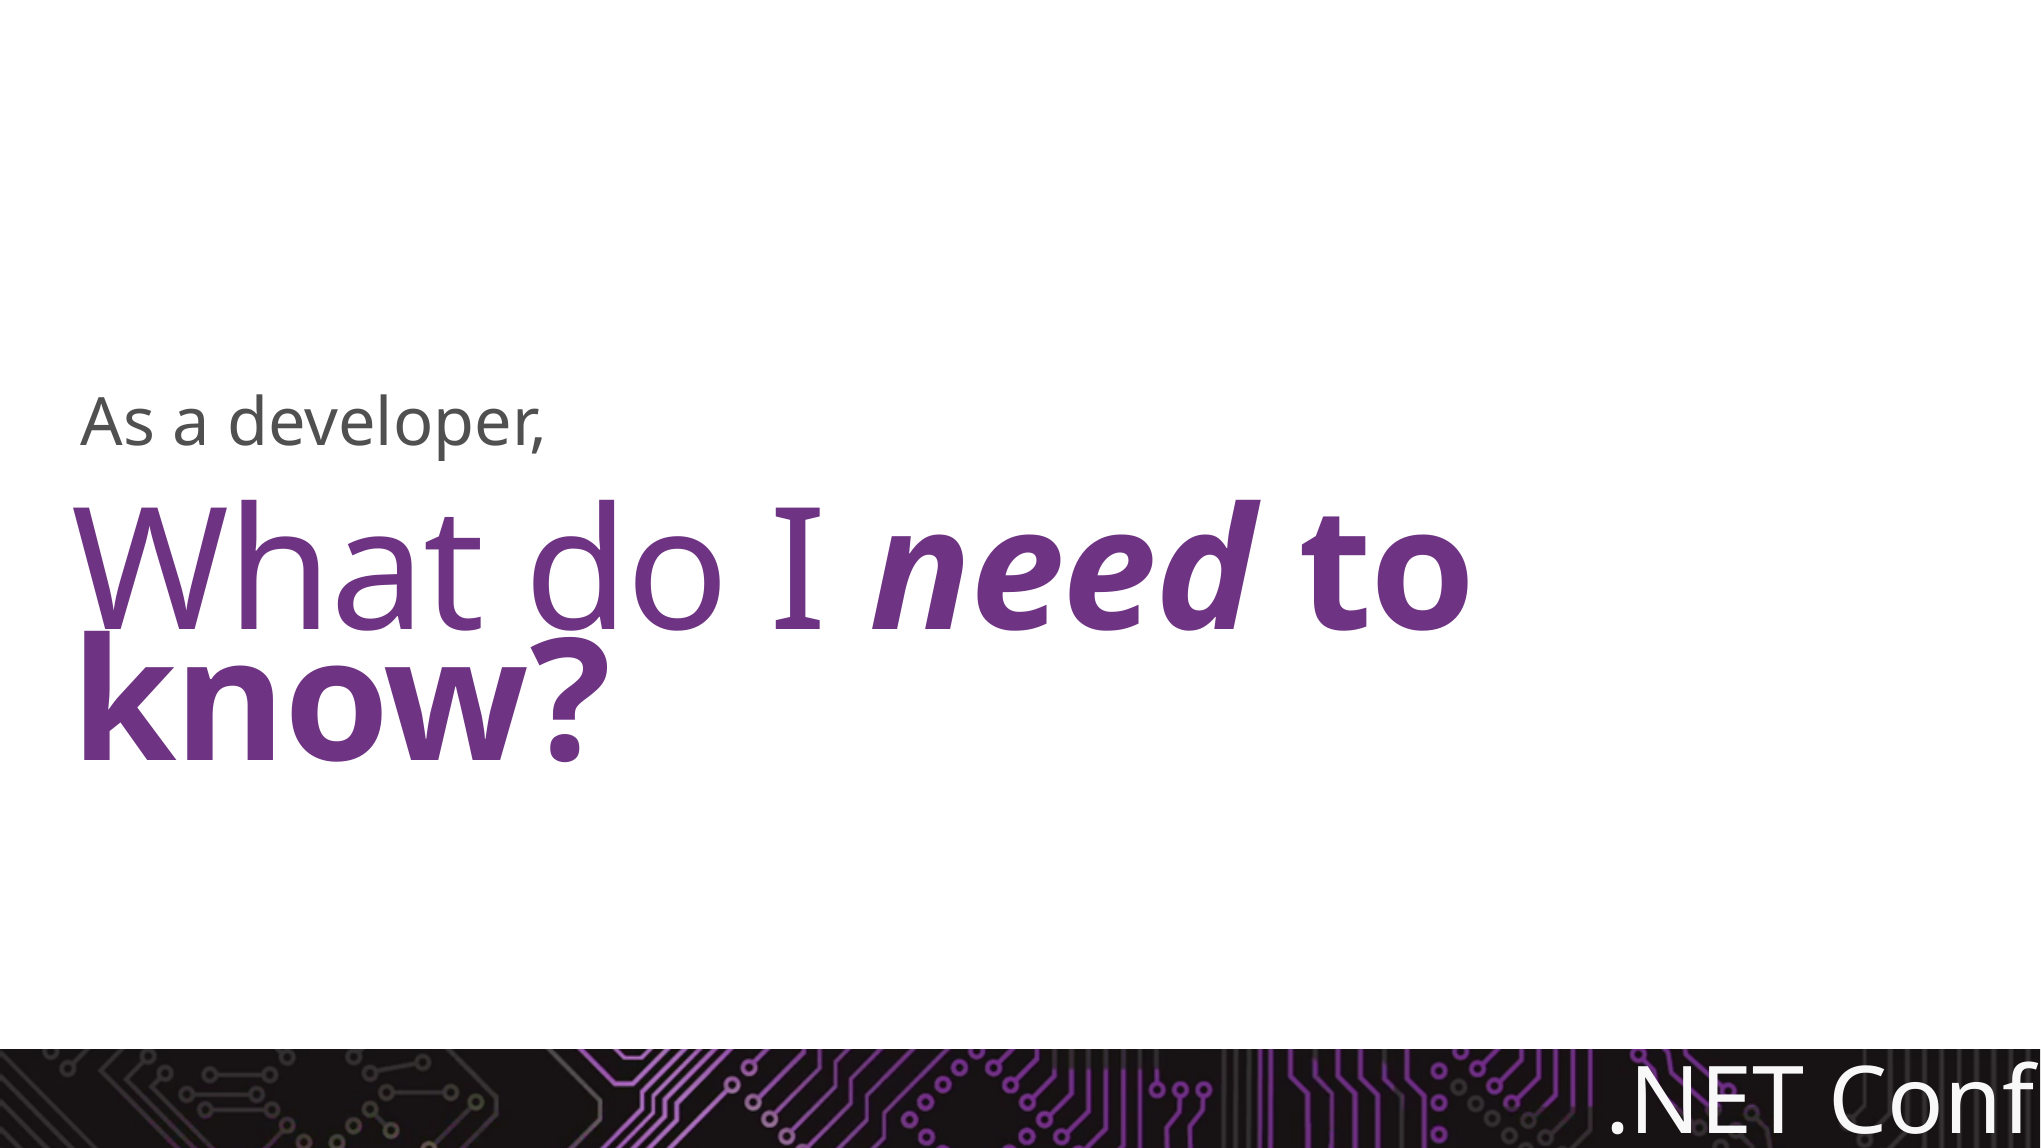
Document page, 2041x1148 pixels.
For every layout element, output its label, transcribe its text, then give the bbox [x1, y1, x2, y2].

title What do I need to know? [47, 517, 1966, 722]
picture [0, 1049, 2041, 1148]
text_box As a developer, [50, 363, 784, 484]
footer [75, 1077, 721, 1114]
